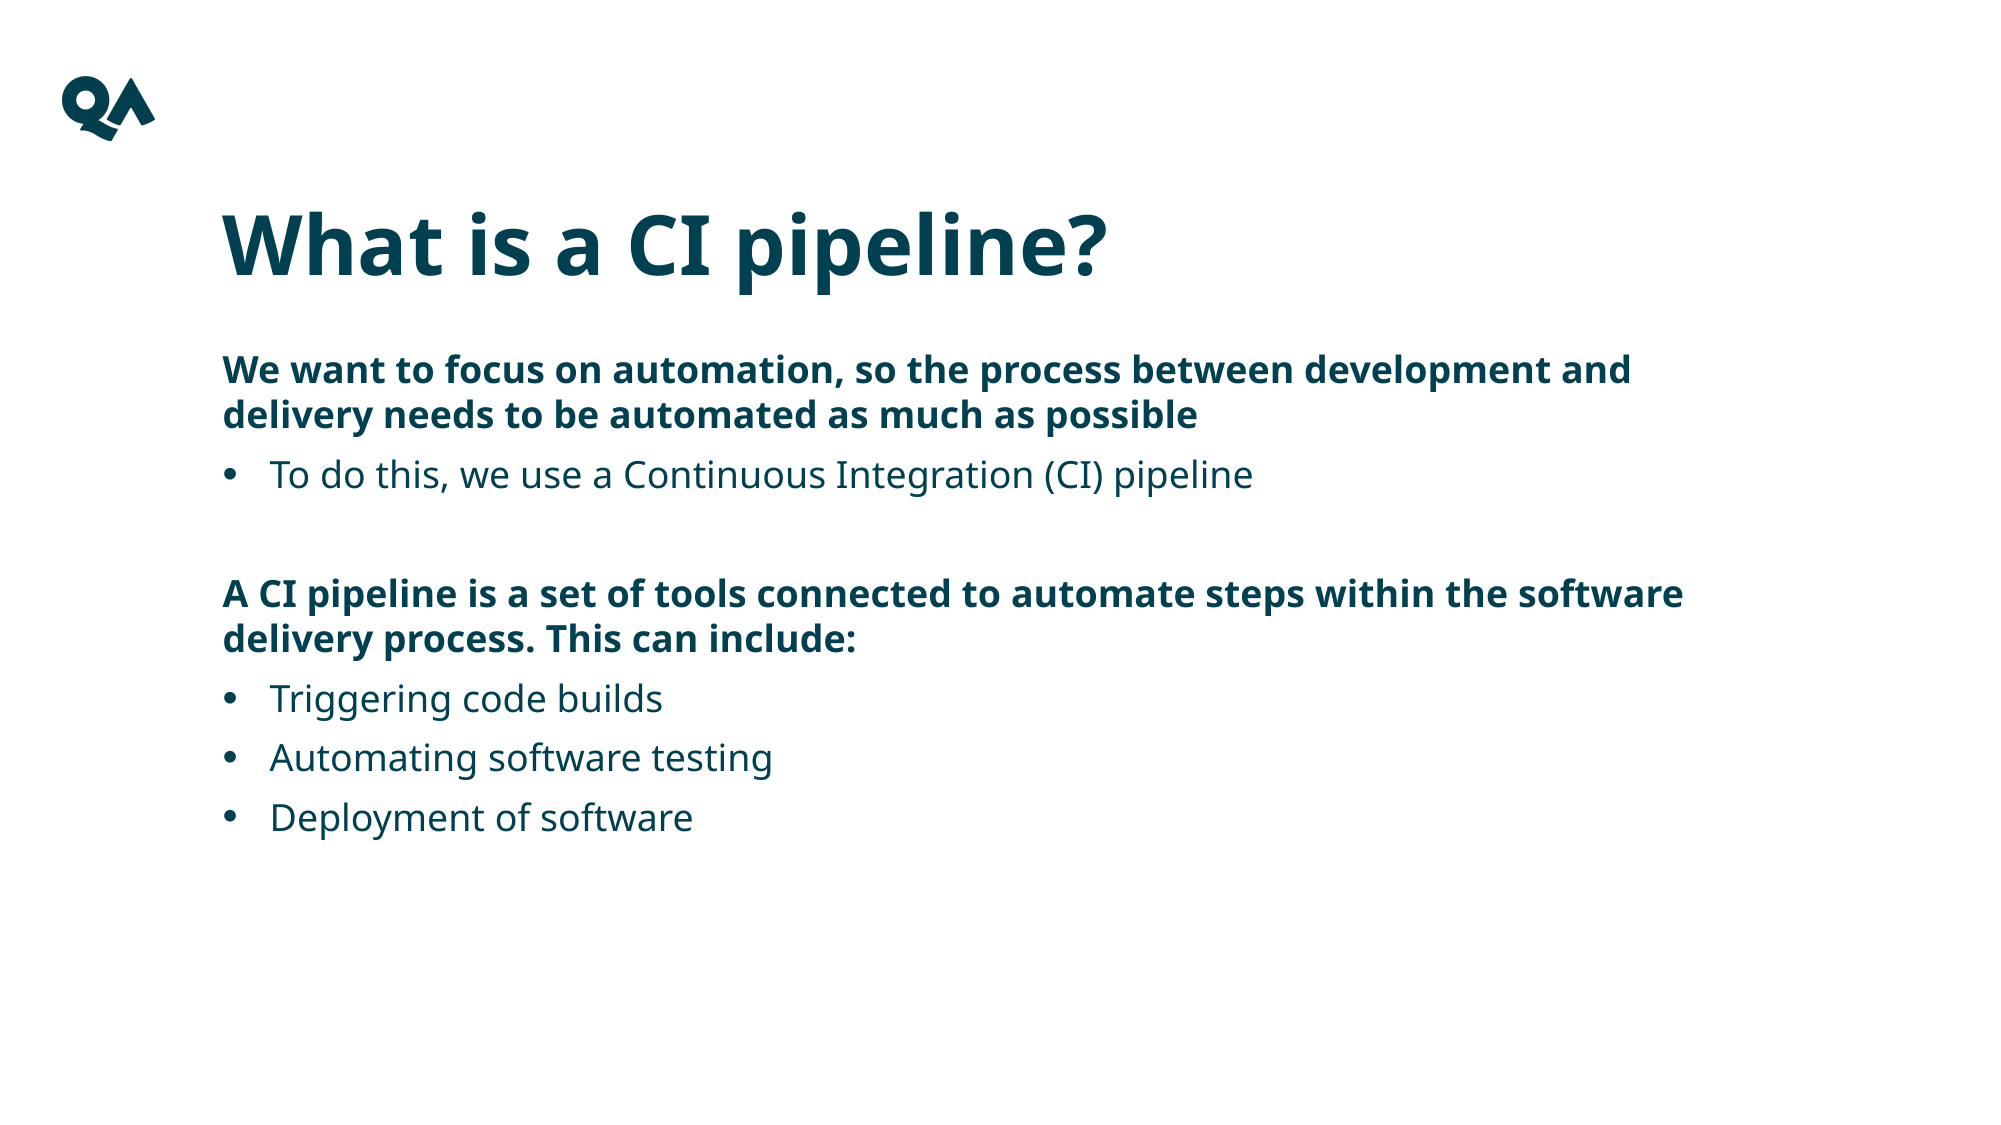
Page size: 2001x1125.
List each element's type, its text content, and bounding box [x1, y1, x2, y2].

list What is a CI pipeline? [222, 203, 1779, 289]
list We want to focus on automation, so the process between development and delivery needs to be automated as much as possible To do this, we use a Continuous Integration (CI) pipeline A CI pipeline is a set of tools connected to automate steps within the software delivery process. This can include: Triggering code builds Automating software testing Deployment of software [222, 344, 1779, 1063]
picture [44, 61, 173, 153]
